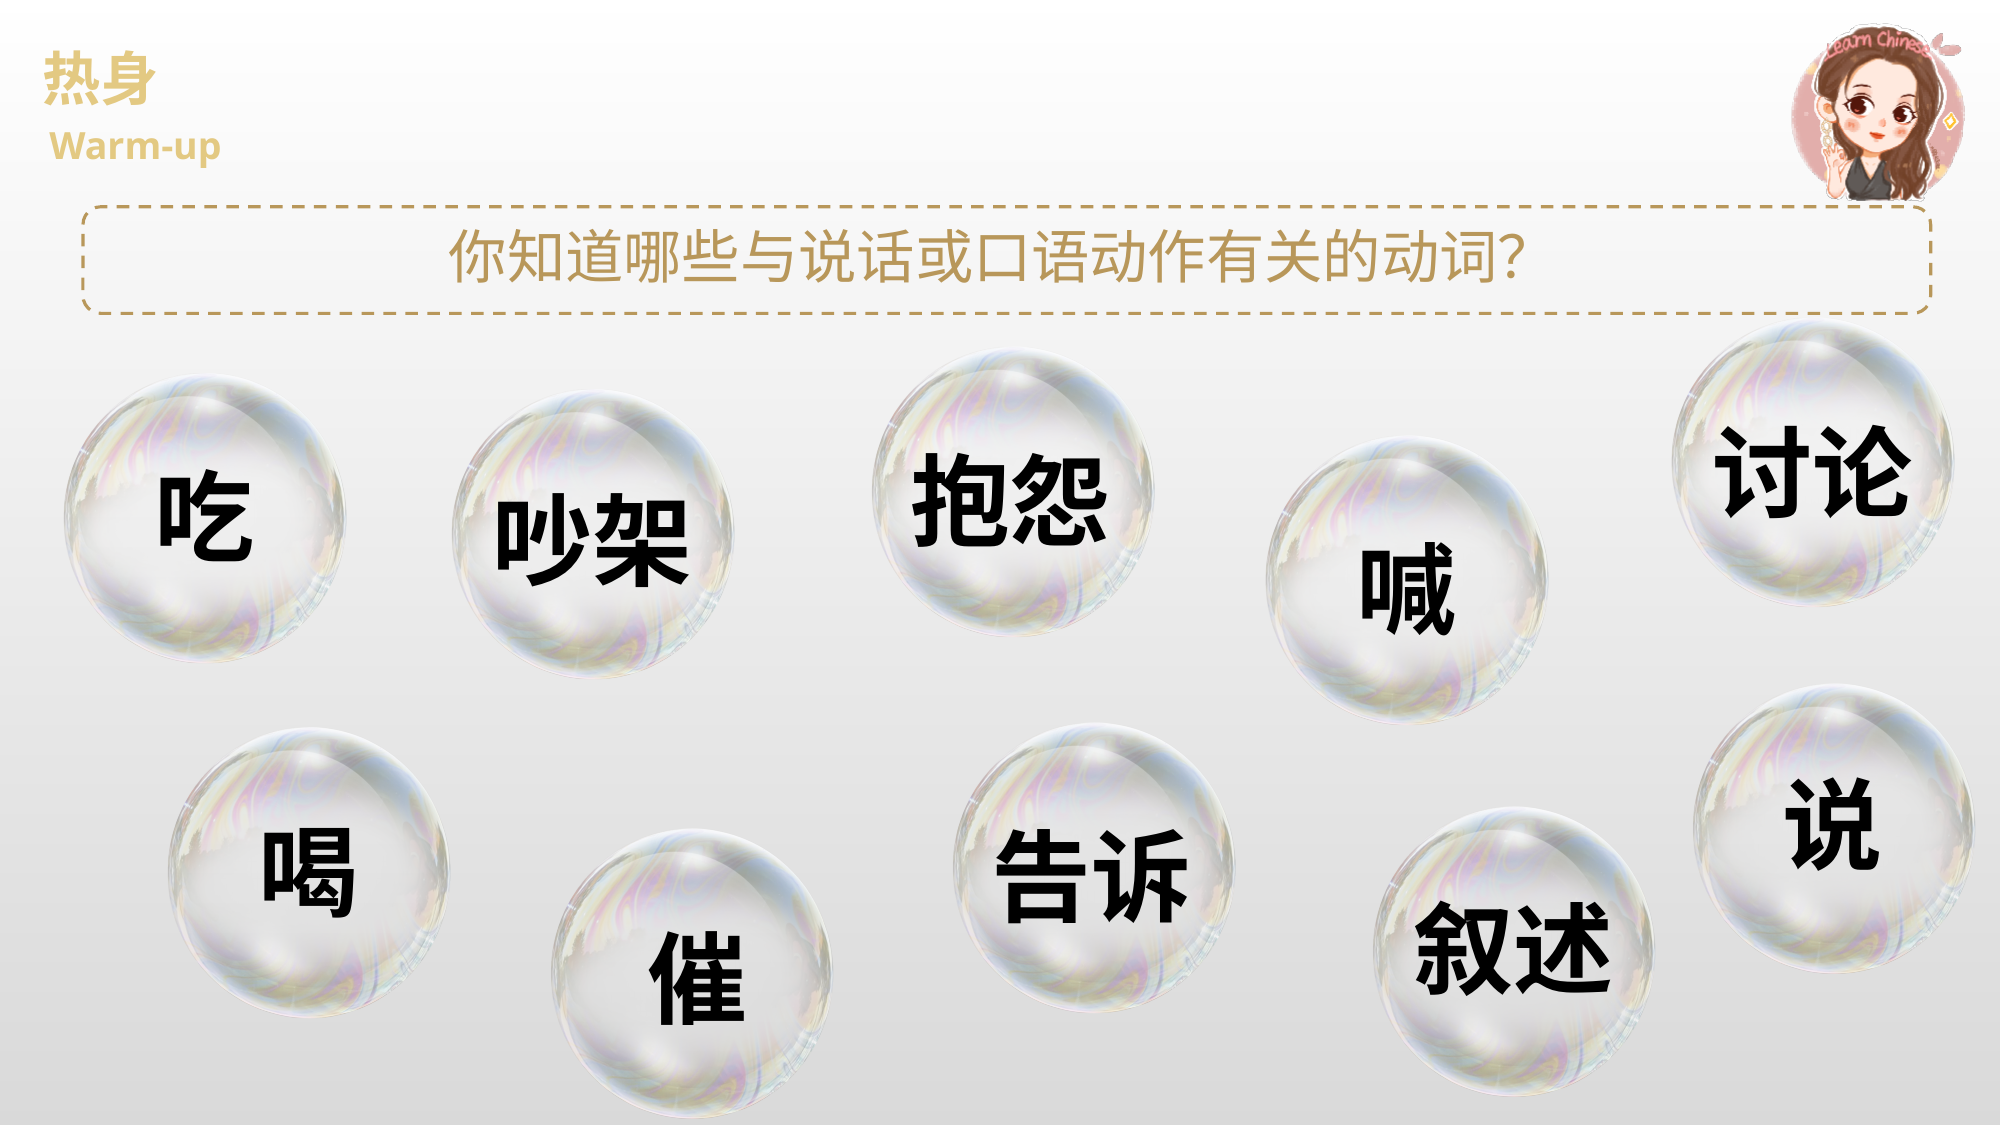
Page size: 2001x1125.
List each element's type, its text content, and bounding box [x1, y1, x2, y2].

picture [1758, 0, 1998, 240]
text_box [82, 206, 1931, 314]
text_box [153, 706, 465, 1034]
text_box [49, 352, 361, 679]
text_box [433, 368, 752, 695]
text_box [541, 824, 842, 1125]
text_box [1363, 801, 1664, 1108]
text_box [922, 700, 1261, 1025]
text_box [841, 324, 1180, 649]
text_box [1258, 431, 1560, 731]
text_box 热身 [27, 35, 174, 120]
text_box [1683, 678, 1983, 985]
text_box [1664, 313, 1966, 614]
text_box Warm-up [34, 115, 237, 175]
